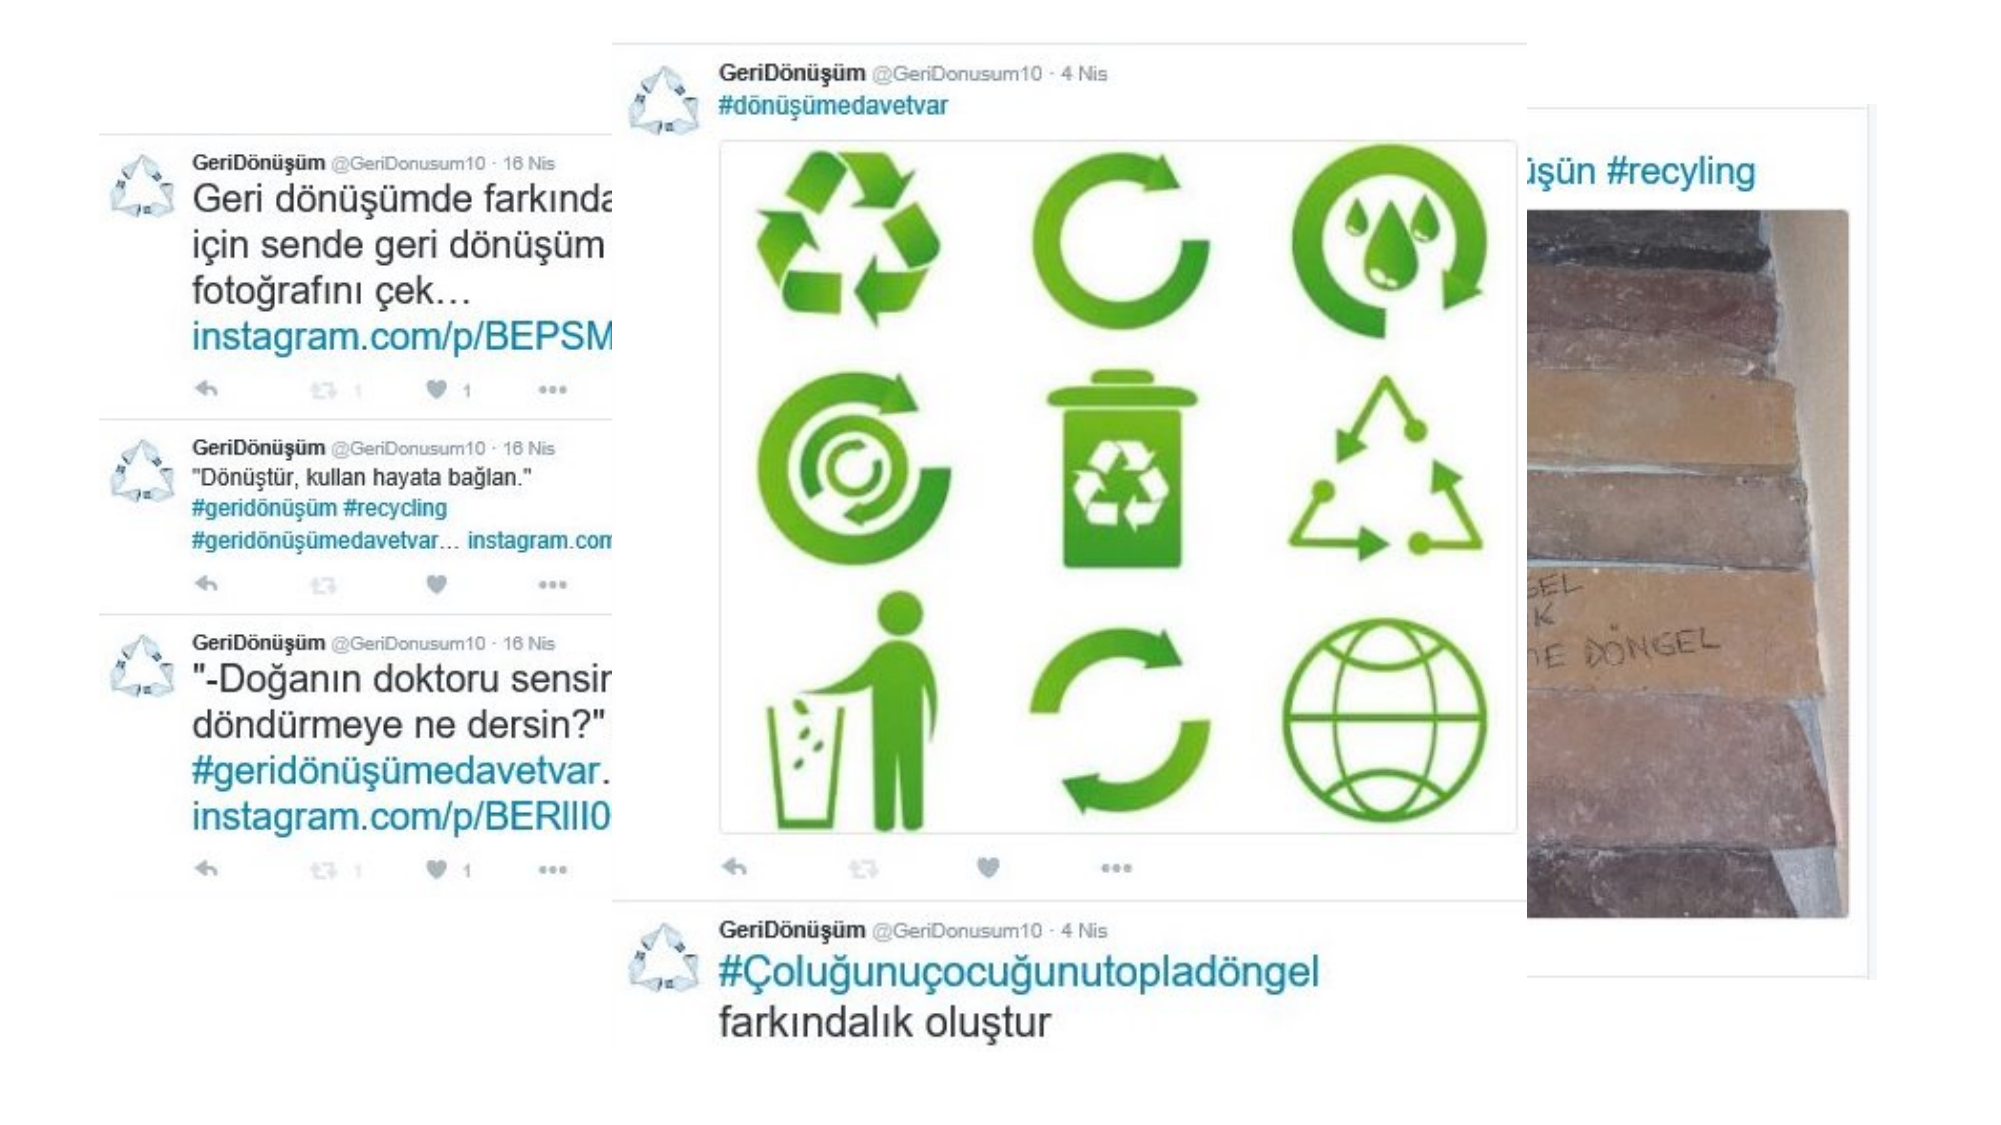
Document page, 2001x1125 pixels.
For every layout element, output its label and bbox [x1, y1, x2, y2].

picture [99, 37, 1877, 1052]
